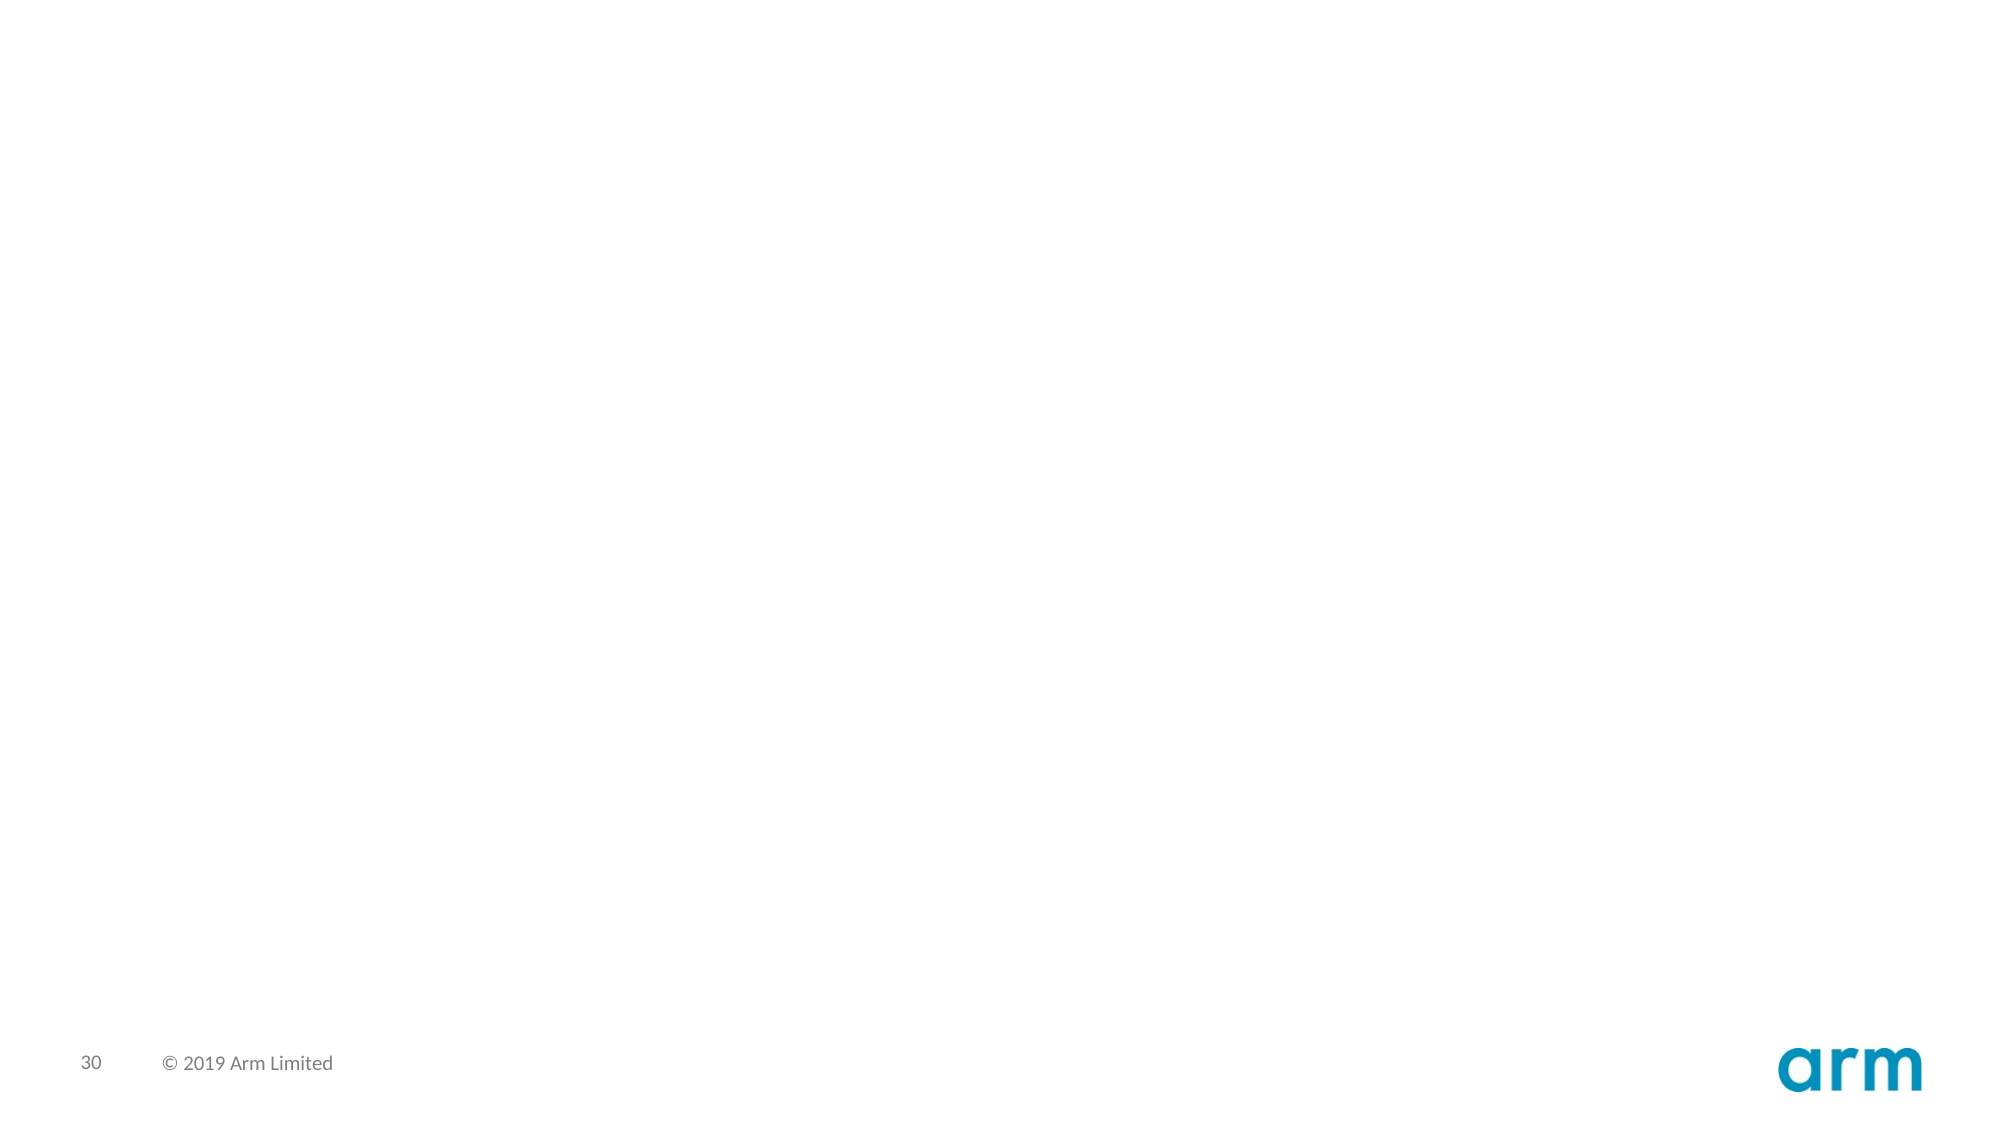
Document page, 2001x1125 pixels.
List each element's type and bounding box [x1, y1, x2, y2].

picture [1778, 1048, 1794, 1067]
picture [1803, 1048, 1922, 1092]
picture [1911, 1048, 1922, 1062]
picture [1889, 1048, 1903, 1053]
picture [1778, 1072, 1794, 1092]
picture [1788, 1056, 1812, 1083]
